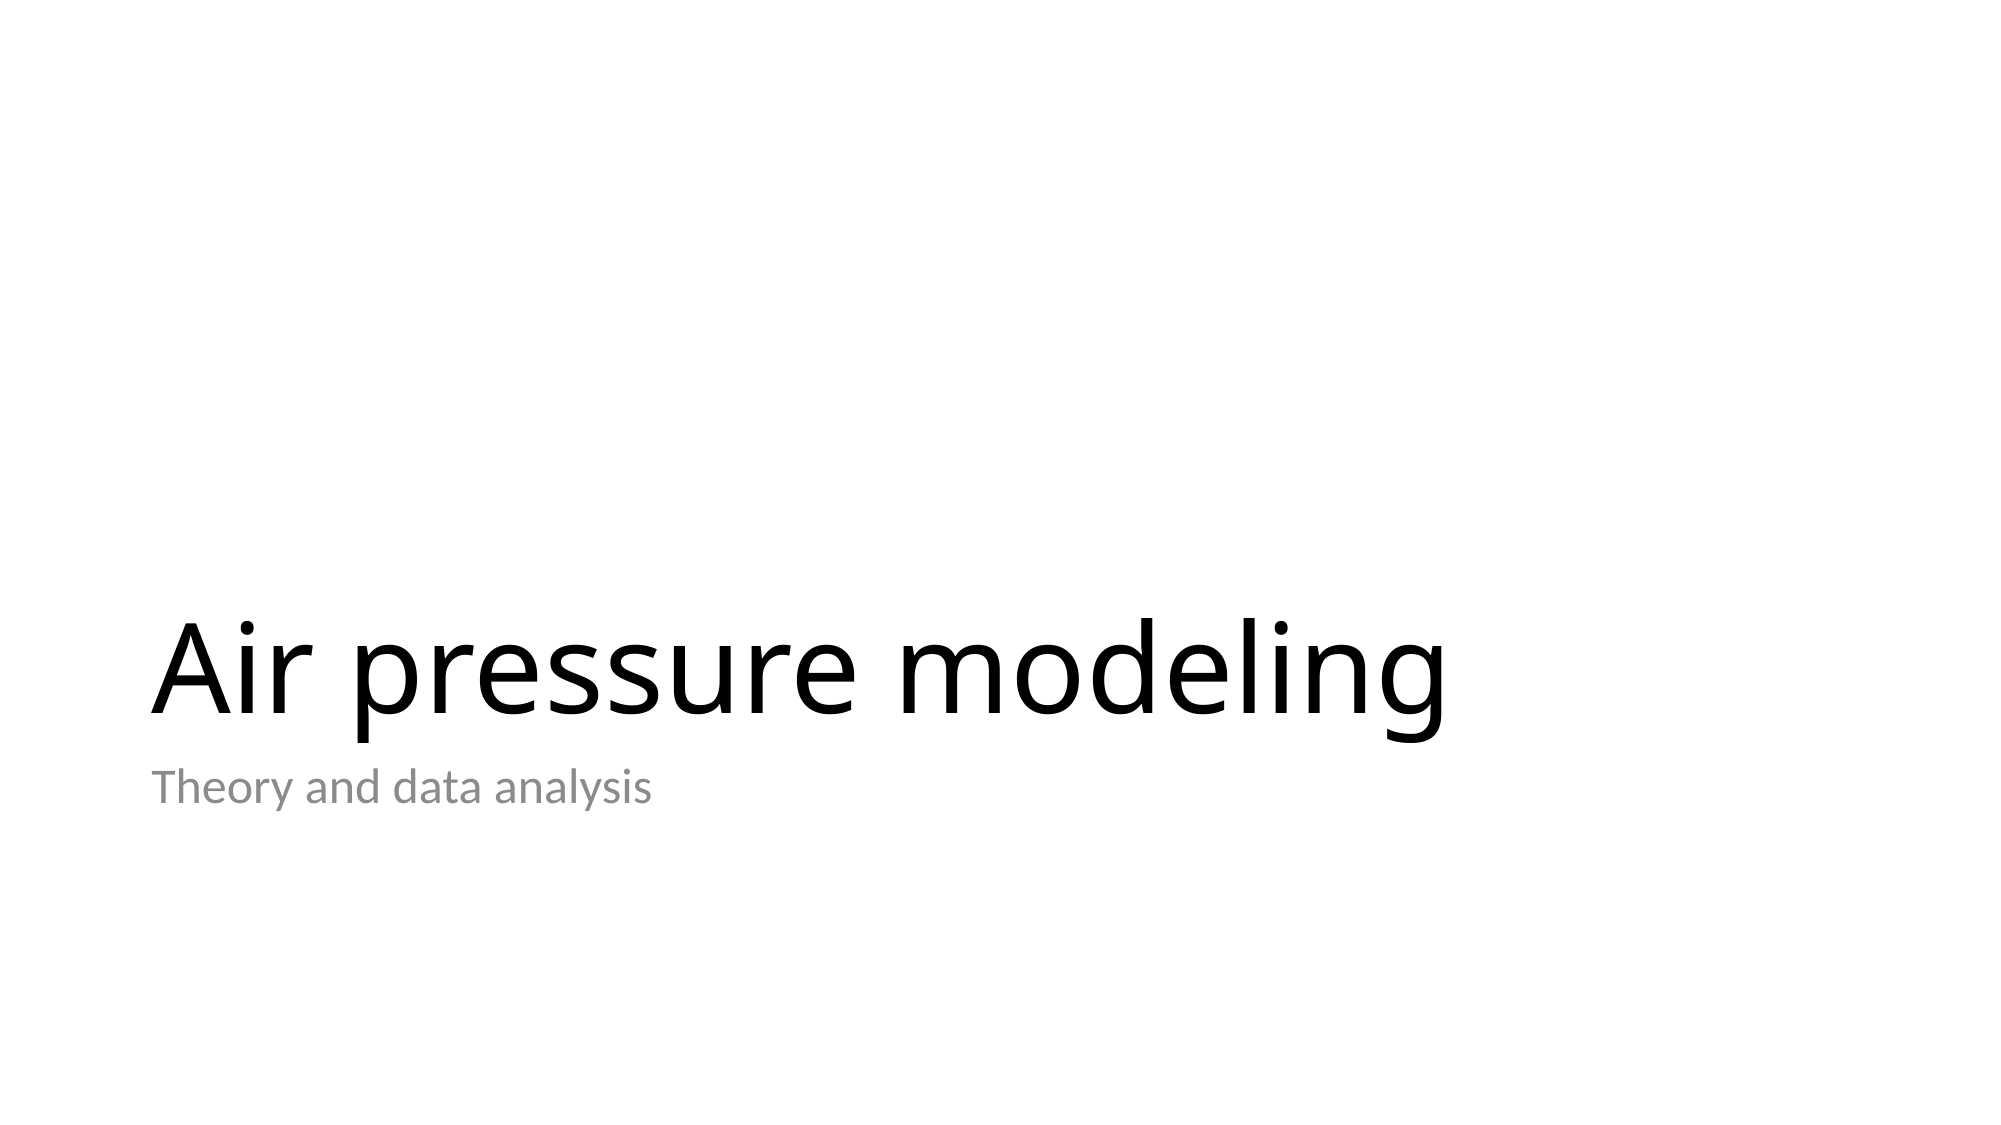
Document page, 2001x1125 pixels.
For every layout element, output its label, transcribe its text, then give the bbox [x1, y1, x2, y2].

title Air pressure modeling [136, 280, 1862, 749]
list Theory and data analysis [136, 752, 1862, 999]
